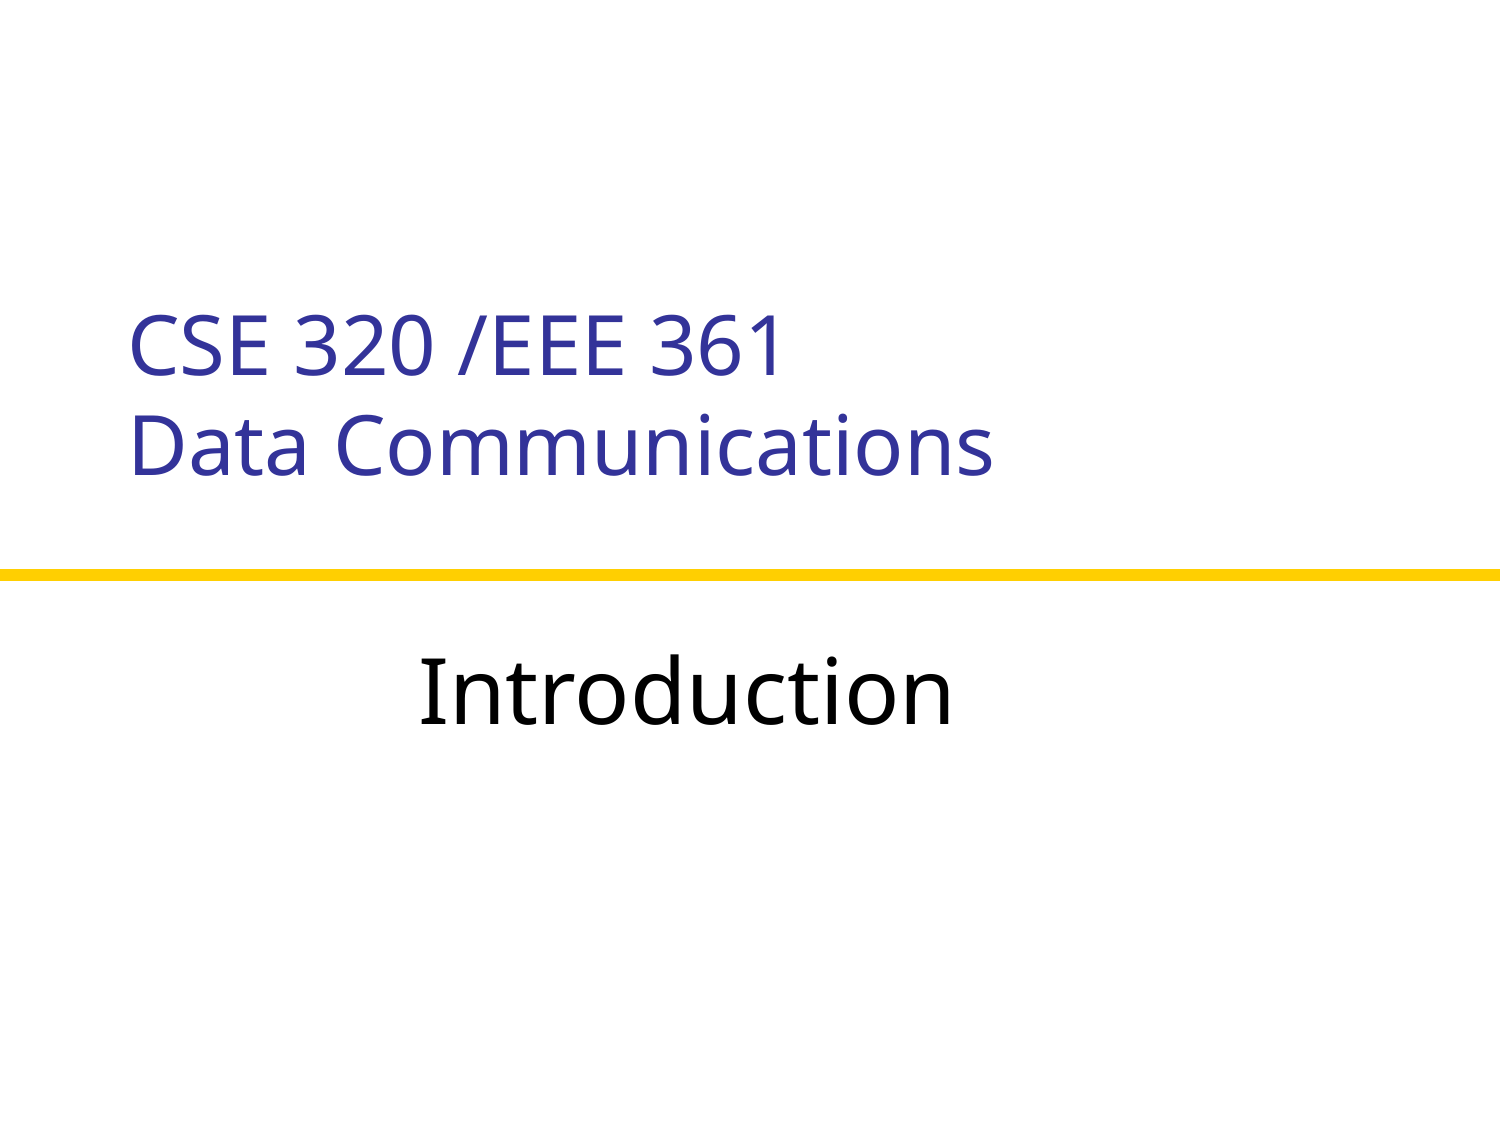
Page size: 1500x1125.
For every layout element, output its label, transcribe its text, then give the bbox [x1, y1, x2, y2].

subtitle Introduction [162, 624, 1213, 913]
title CSE 320 /EEE 361 Data Communications [112, 262, 1388, 500]
